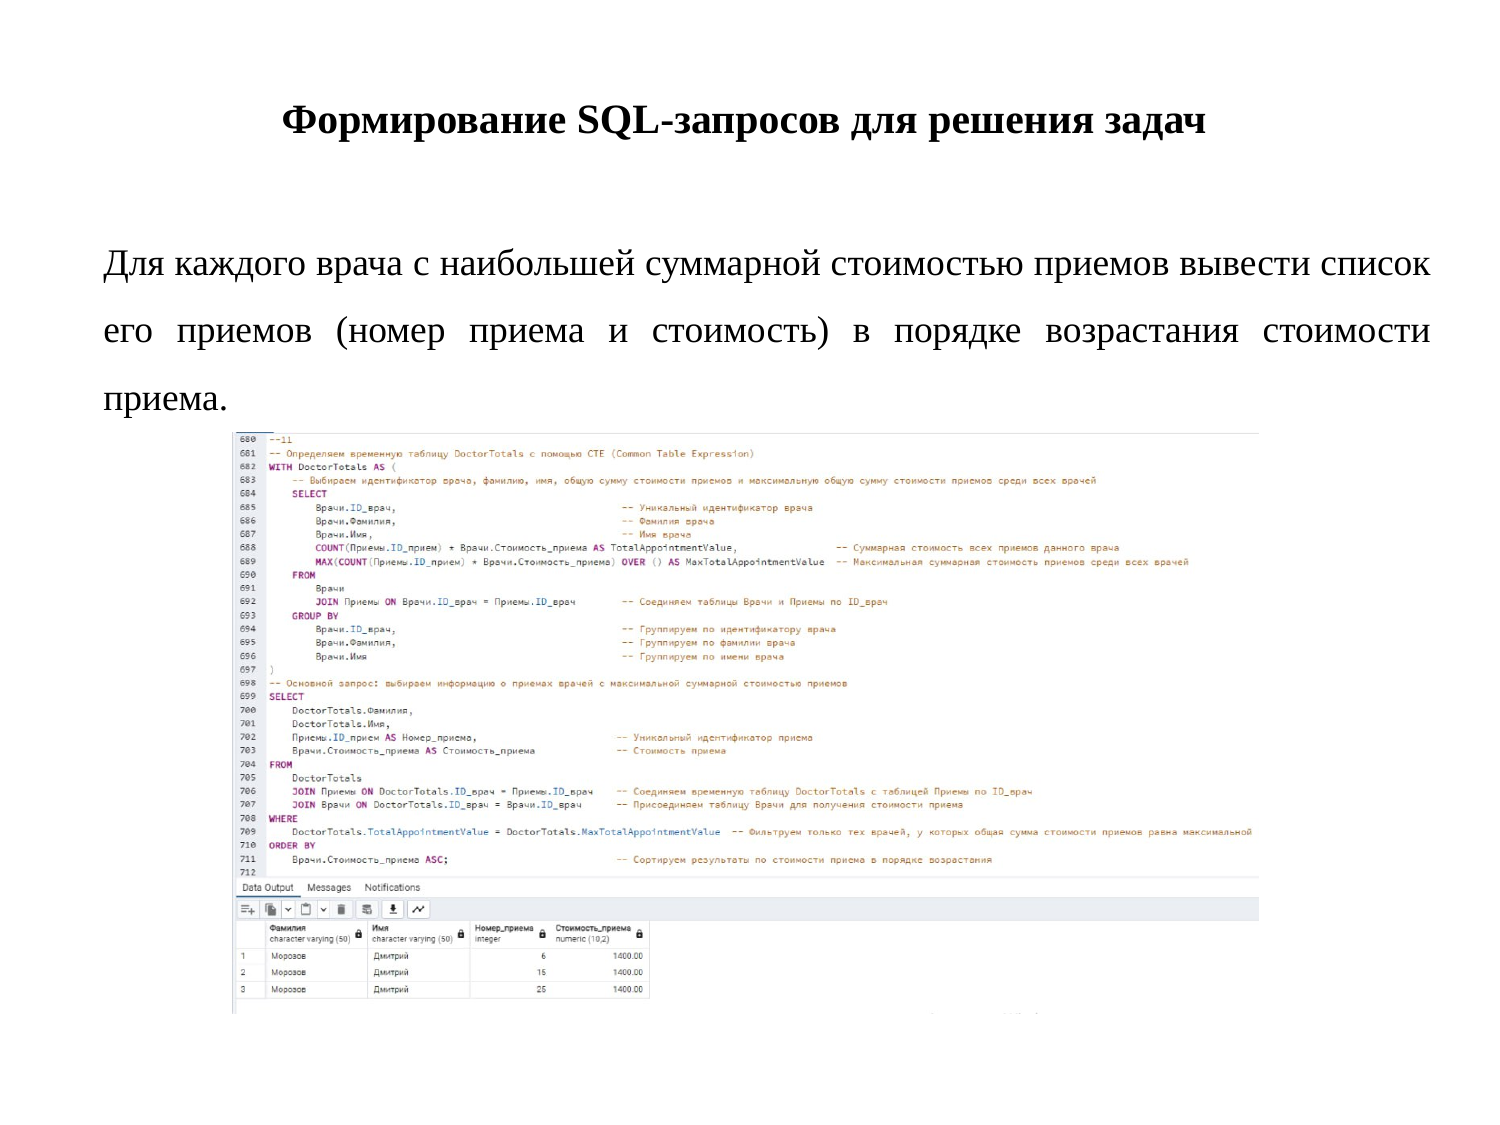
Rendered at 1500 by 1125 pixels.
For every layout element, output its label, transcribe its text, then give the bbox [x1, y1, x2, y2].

title Формирование SQL-запросов для решения задач [69, 37, 1420, 197]
picture [231, 432, 1259, 1015]
text_box Для каждого врача с наибольшей суммарной стоимостью приемов вывести список его приемов (номер приема и стоимость) в порядке возрастания стоимости приема. [88, 208, 1447, 426]
